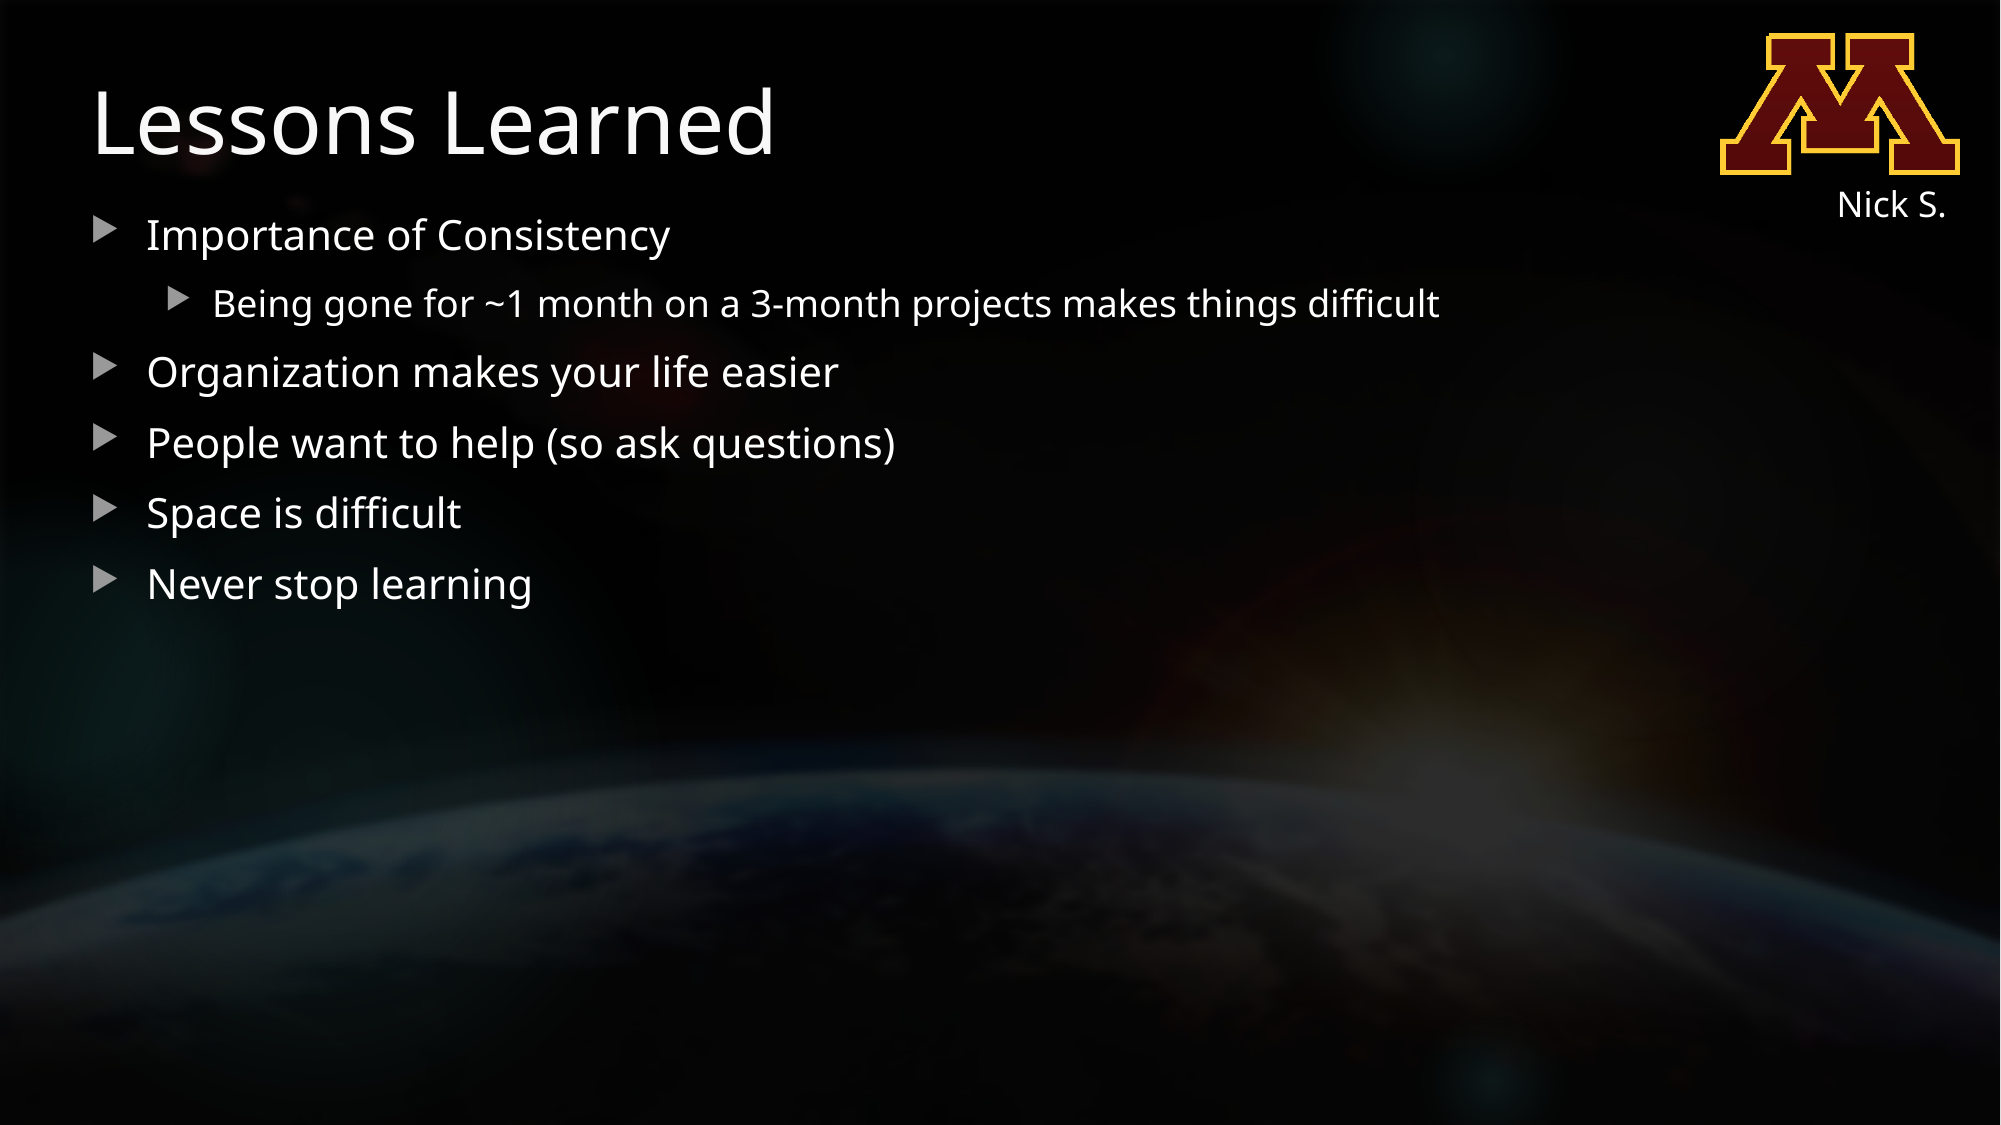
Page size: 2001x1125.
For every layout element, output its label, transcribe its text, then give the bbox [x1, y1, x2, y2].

picture [0, 0, 2001, 1125]
title Lessons Learned [75, 59, 1618, 175]
list Nick S. [1713, 174, 1963, 233]
list Importance of Consistency Being gone for ~1 month on a 3-month projects makes things difficult Organization makes your life easier People want to help (so ask questions) Space is difficult Never stop learning [75, 201, 1833, 1048]
